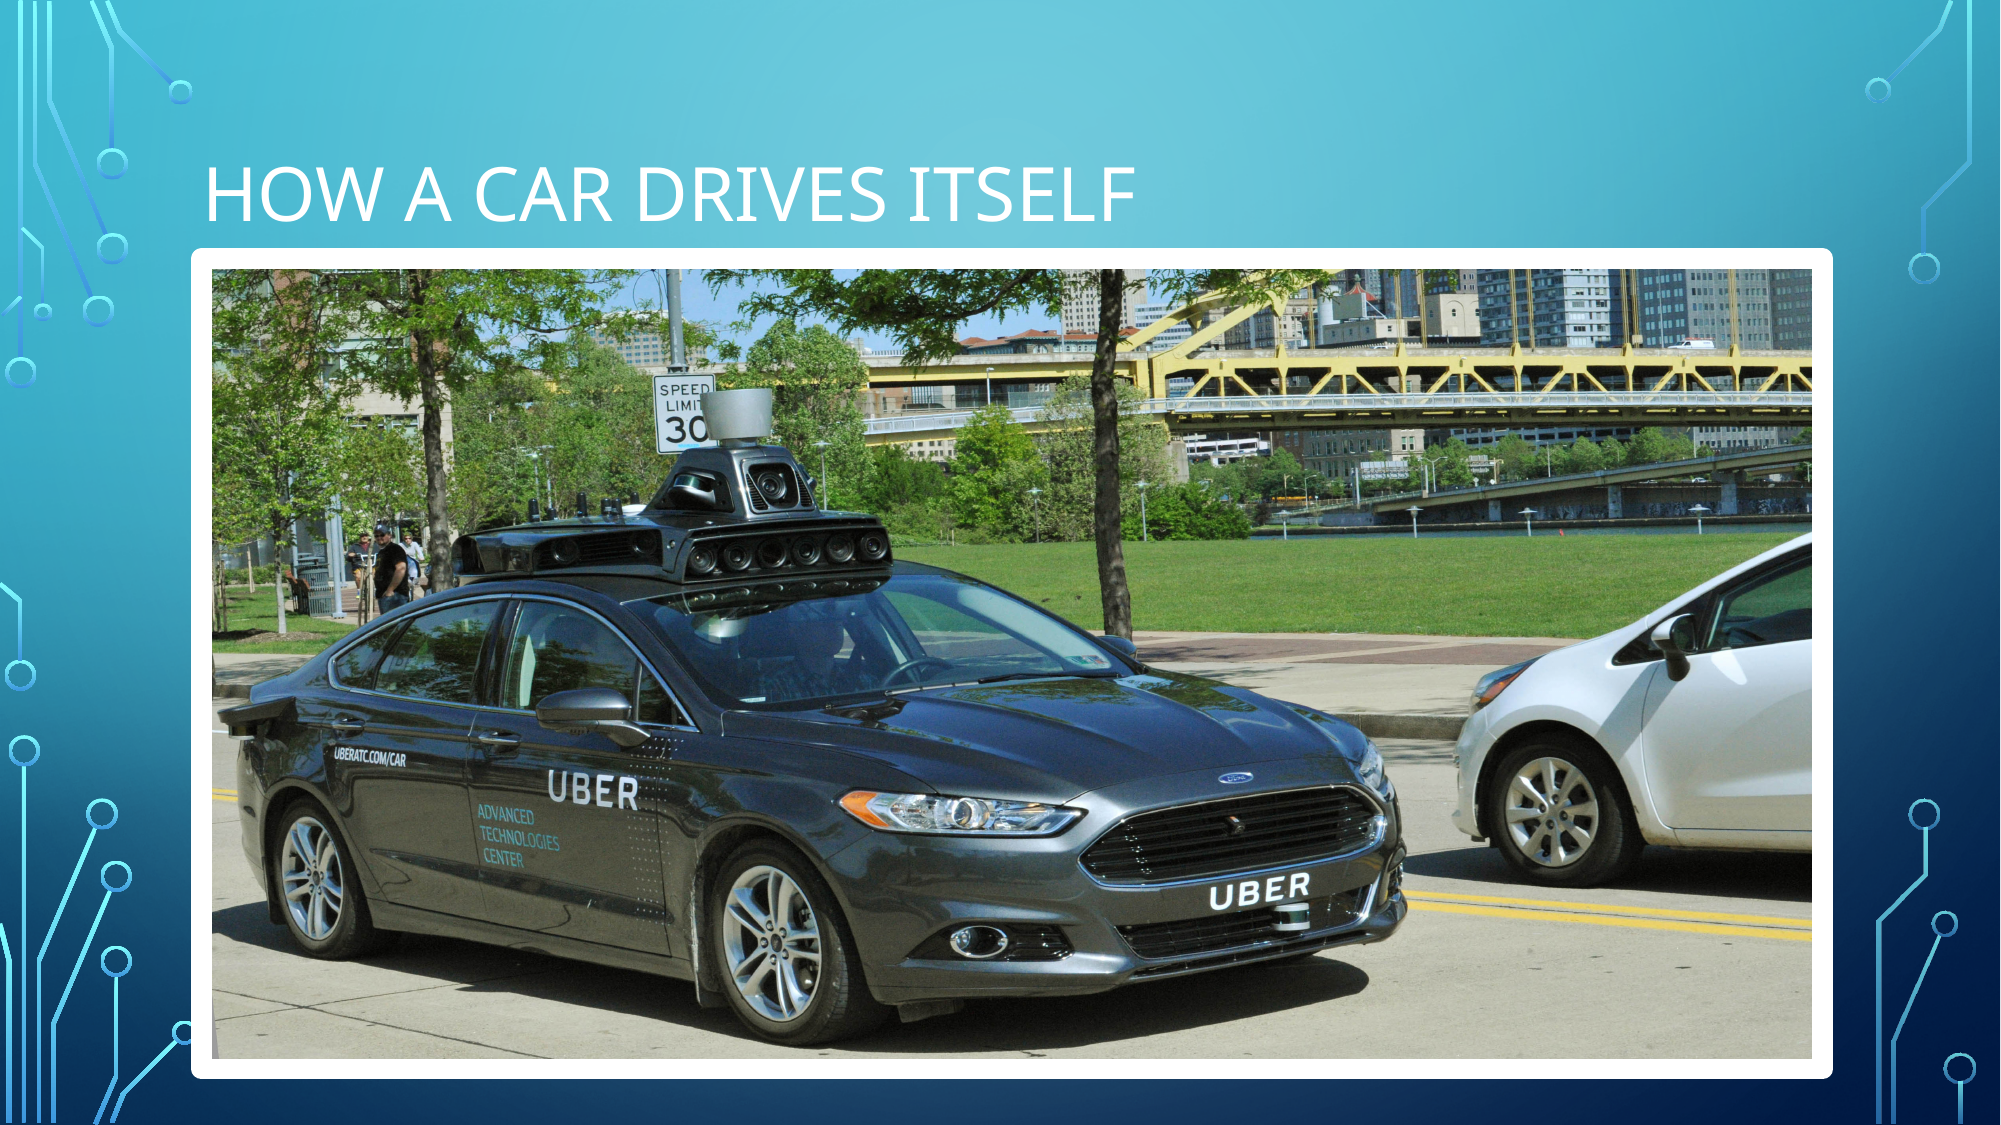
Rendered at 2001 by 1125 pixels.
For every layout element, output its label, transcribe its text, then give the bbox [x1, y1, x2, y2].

title How a car drives itself [187, 75, 1813, 319]
picture [211, 268, 1813, 1059]
